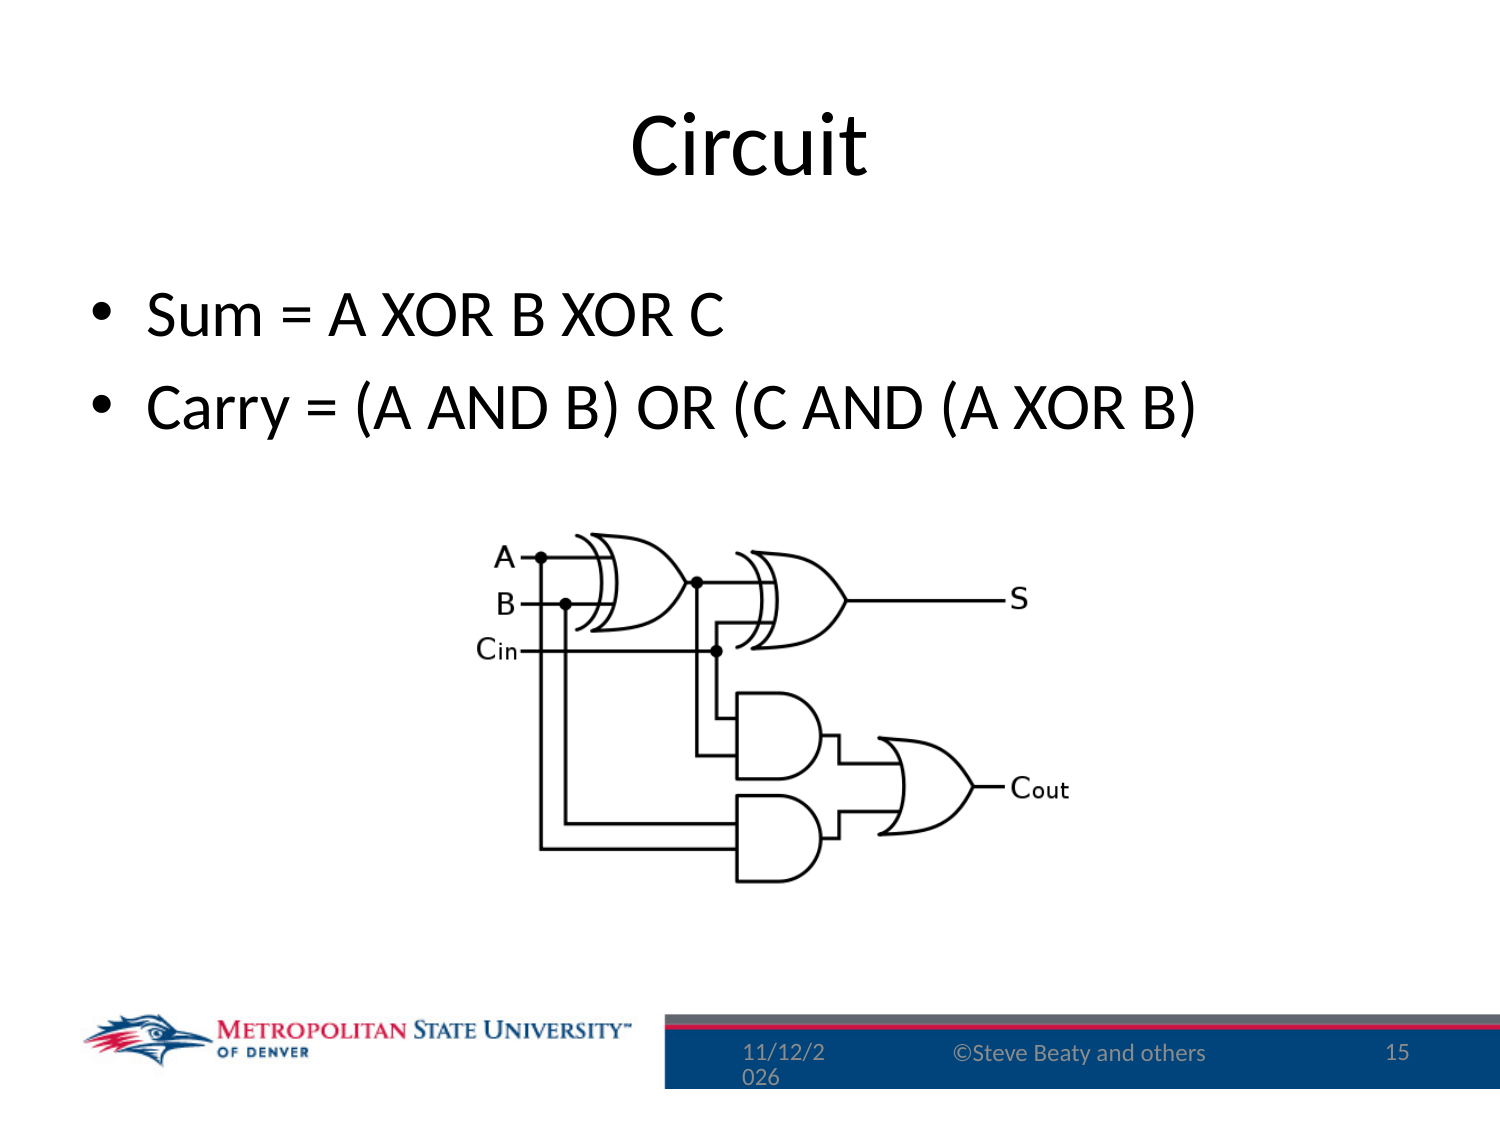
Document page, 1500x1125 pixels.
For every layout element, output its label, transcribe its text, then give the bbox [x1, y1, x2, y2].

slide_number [727, 1020, 842, 1081]
list Sum = A XOR B XOR C Carry = (A AND B) OR (C AND (A XOR B) [75, 262, 1425, 1005]
slide_number 15 [1316, 1020, 1425, 1081]
footer ©Steve Beaty and others [841, 1021, 1317, 1082]
picture [44, 1012, 1500, 1089]
picture [466, 514, 1082, 907]
title Circuit [75, 45, 1425, 233]
